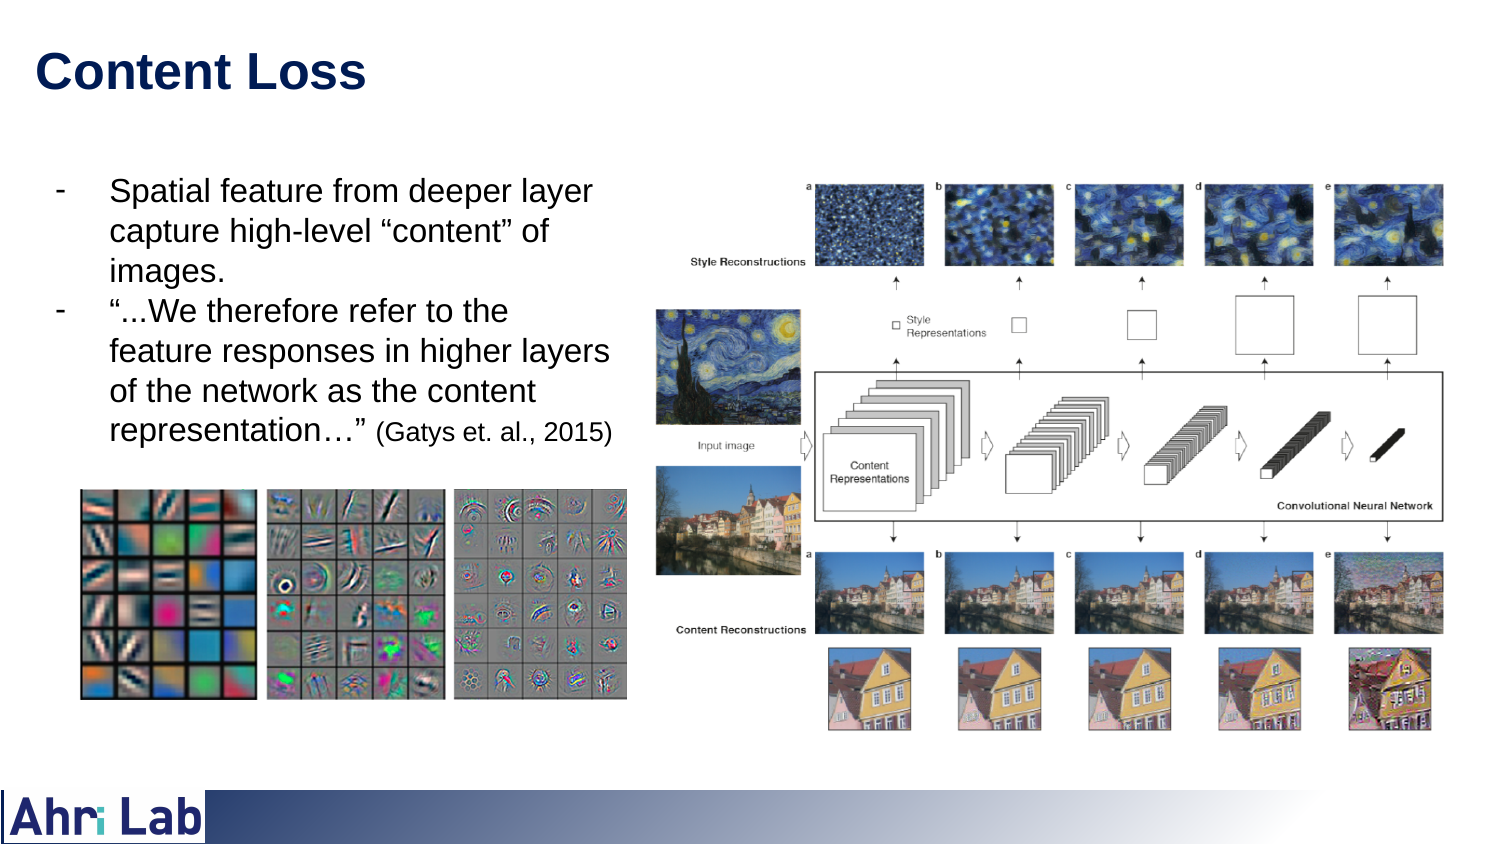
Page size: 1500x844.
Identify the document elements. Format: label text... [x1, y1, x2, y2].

title Content Loss [20, 22, 1480, 117]
picture [4, 787, 205, 843]
text_box Spatial feature from deeper layer capture high-level “content” of images. “...We therefore refer to the feature responses in higher layers of the network as the content representation…” (Gatys et. al., 2015) [19, 154, 629, 464]
picture [71, 166, 1450, 746]
